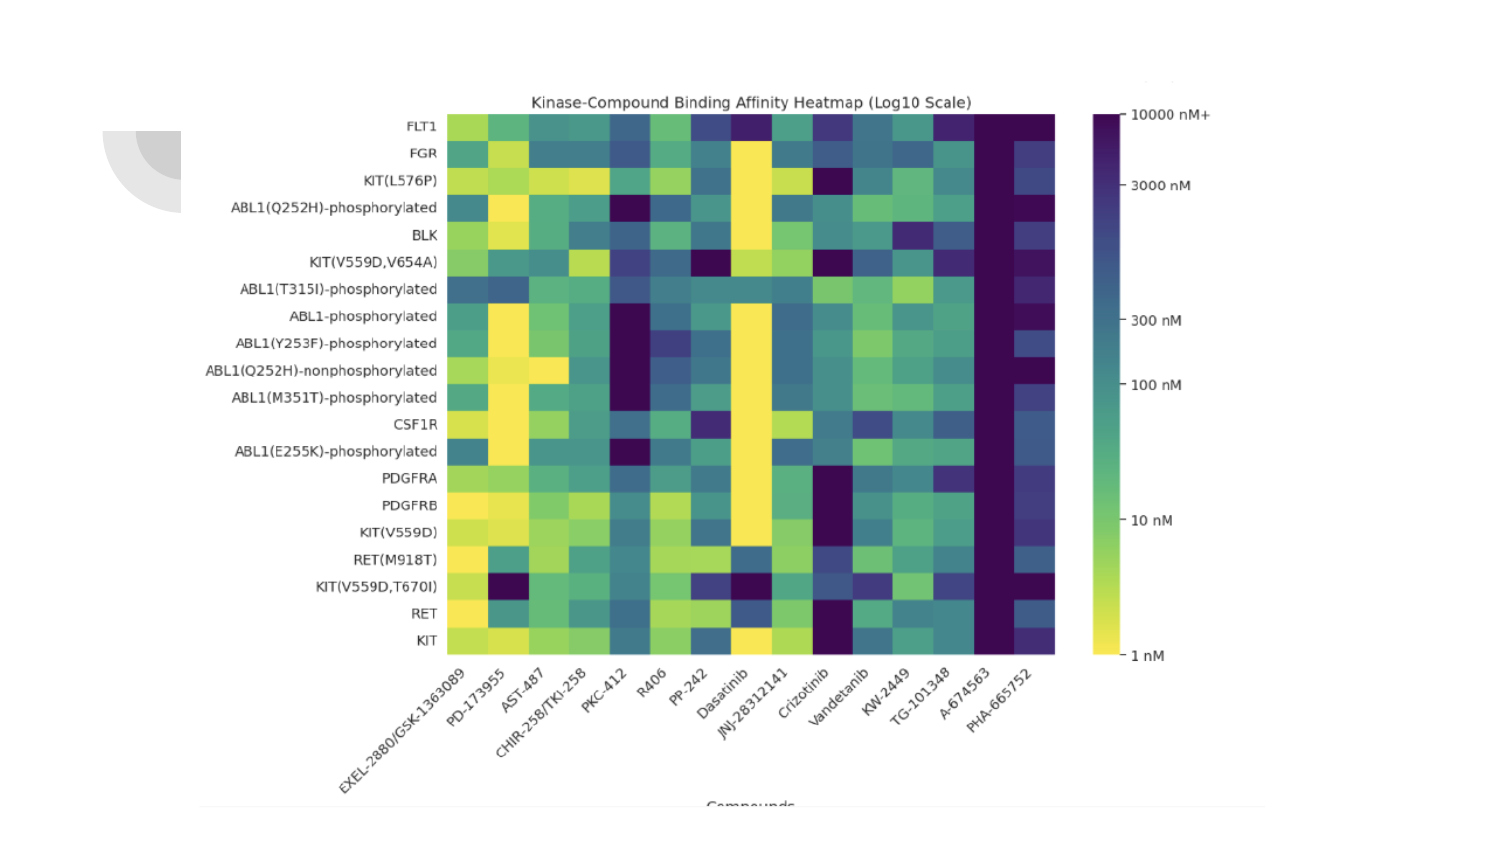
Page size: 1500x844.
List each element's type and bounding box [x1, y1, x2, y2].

picture [181, 61, 1265, 820]
